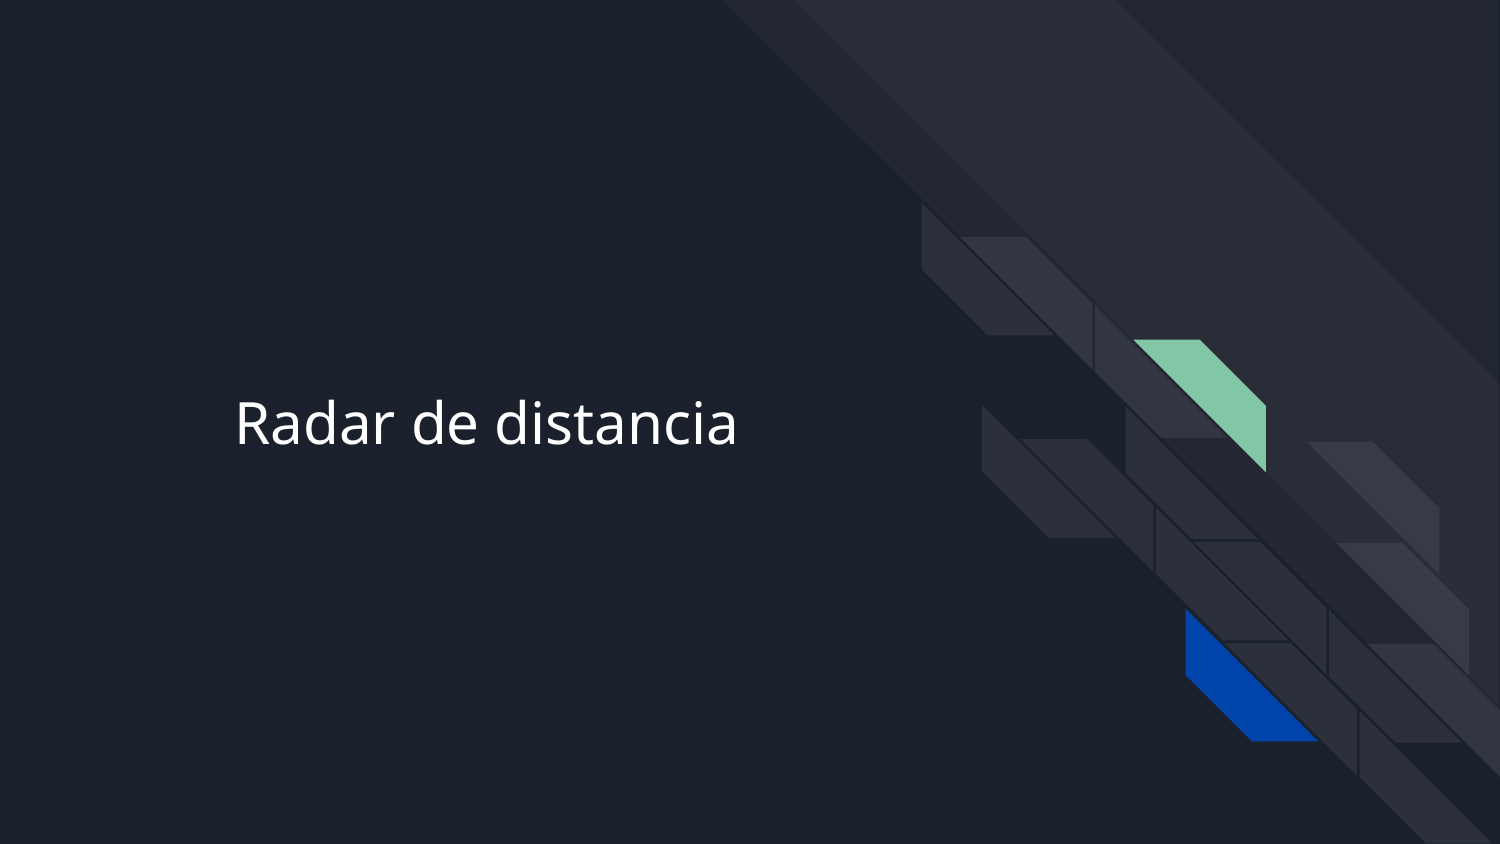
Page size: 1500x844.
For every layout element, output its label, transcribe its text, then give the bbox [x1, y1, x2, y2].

title Radar de distancia [35, 327, 938, 517]
